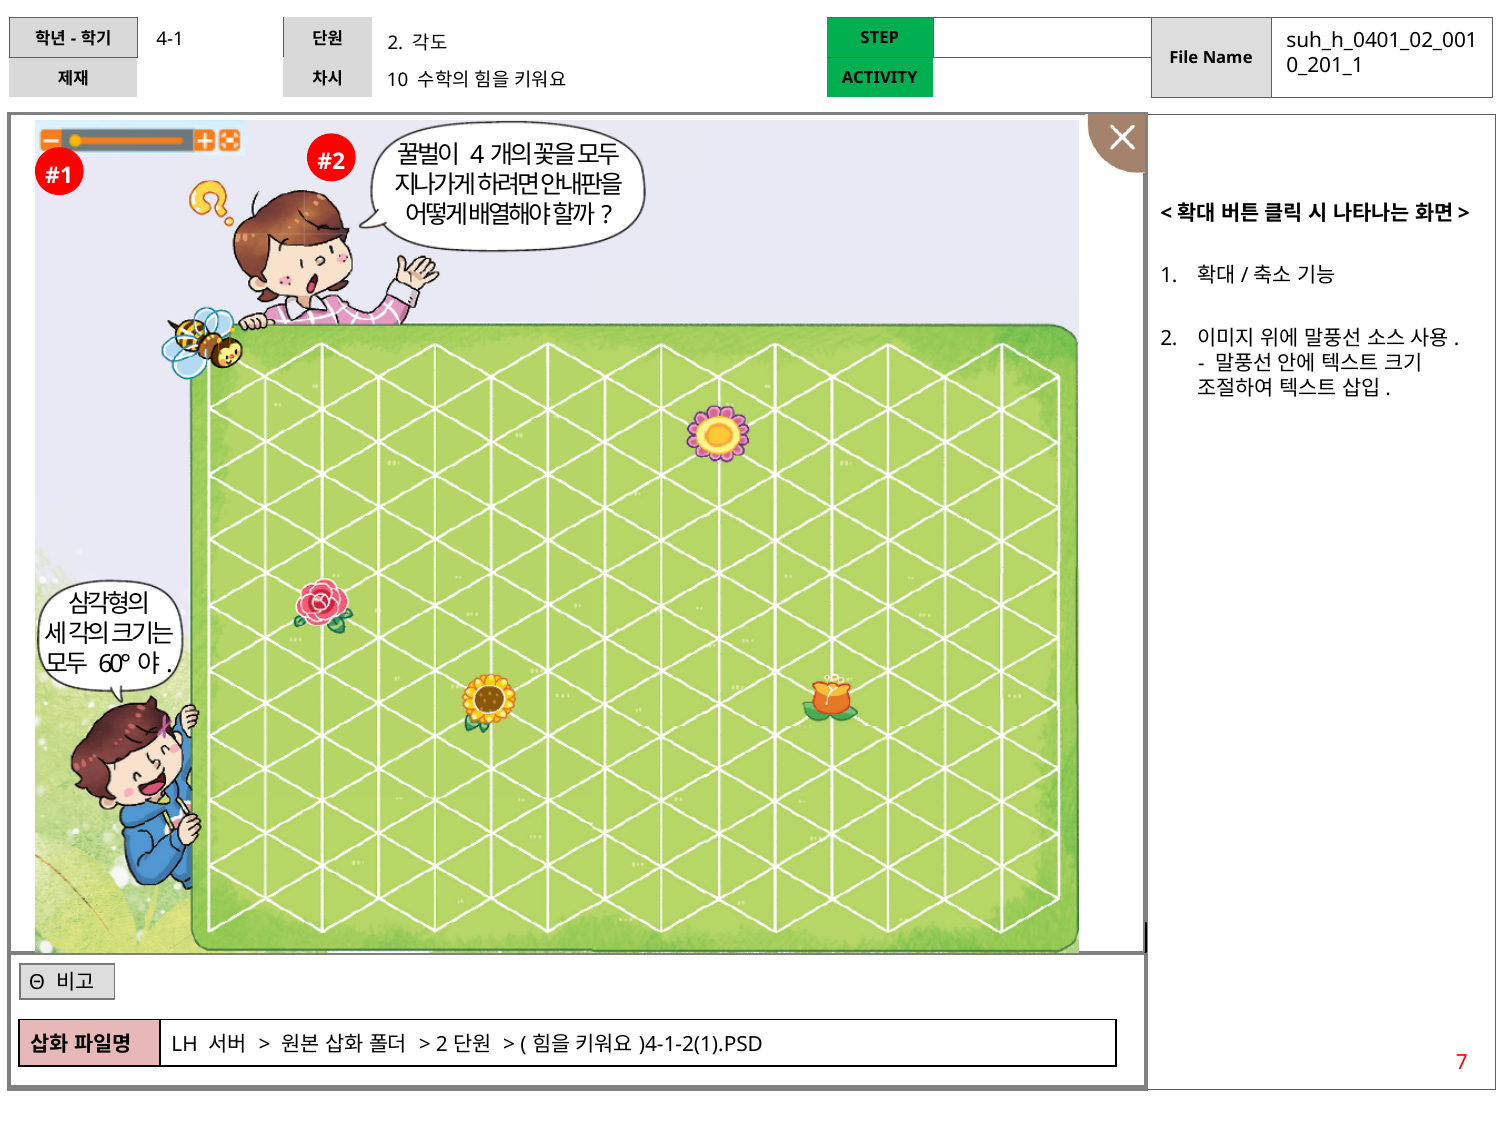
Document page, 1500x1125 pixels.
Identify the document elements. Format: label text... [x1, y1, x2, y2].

text_box 10 수학의 힘을 키워요 [372, 60, 821, 96]
text_box 2. 각도 [372, 23, 828, 48]
table_header LH 서버 > 원본 삽화 폴더 > 2단원 > (힘을 키워요)4-1-2(1).PSD [161, 1020, 1115, 1065]
text_box 4-1 [141, 18, 284, 55]
text_box <확대 버튼 클릭 시 나타나는 화면> 확대/축소 기능 이미지 위에 말풍선 소스 사용. - 말풍선 안에 텍스트 크기 조절하여 텍스트 삽입. [1149, 160, 1500, 438]
table_header 삽화 파일명 [20, 1020, 159, 1065]
picture [34, 120, 245, 156]
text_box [10, 113, 1145, 953]
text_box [3, 120, 1079, 953]
text_box suh_h_0401_02_0010_201_1 [1271, 18, 1500, 84]
